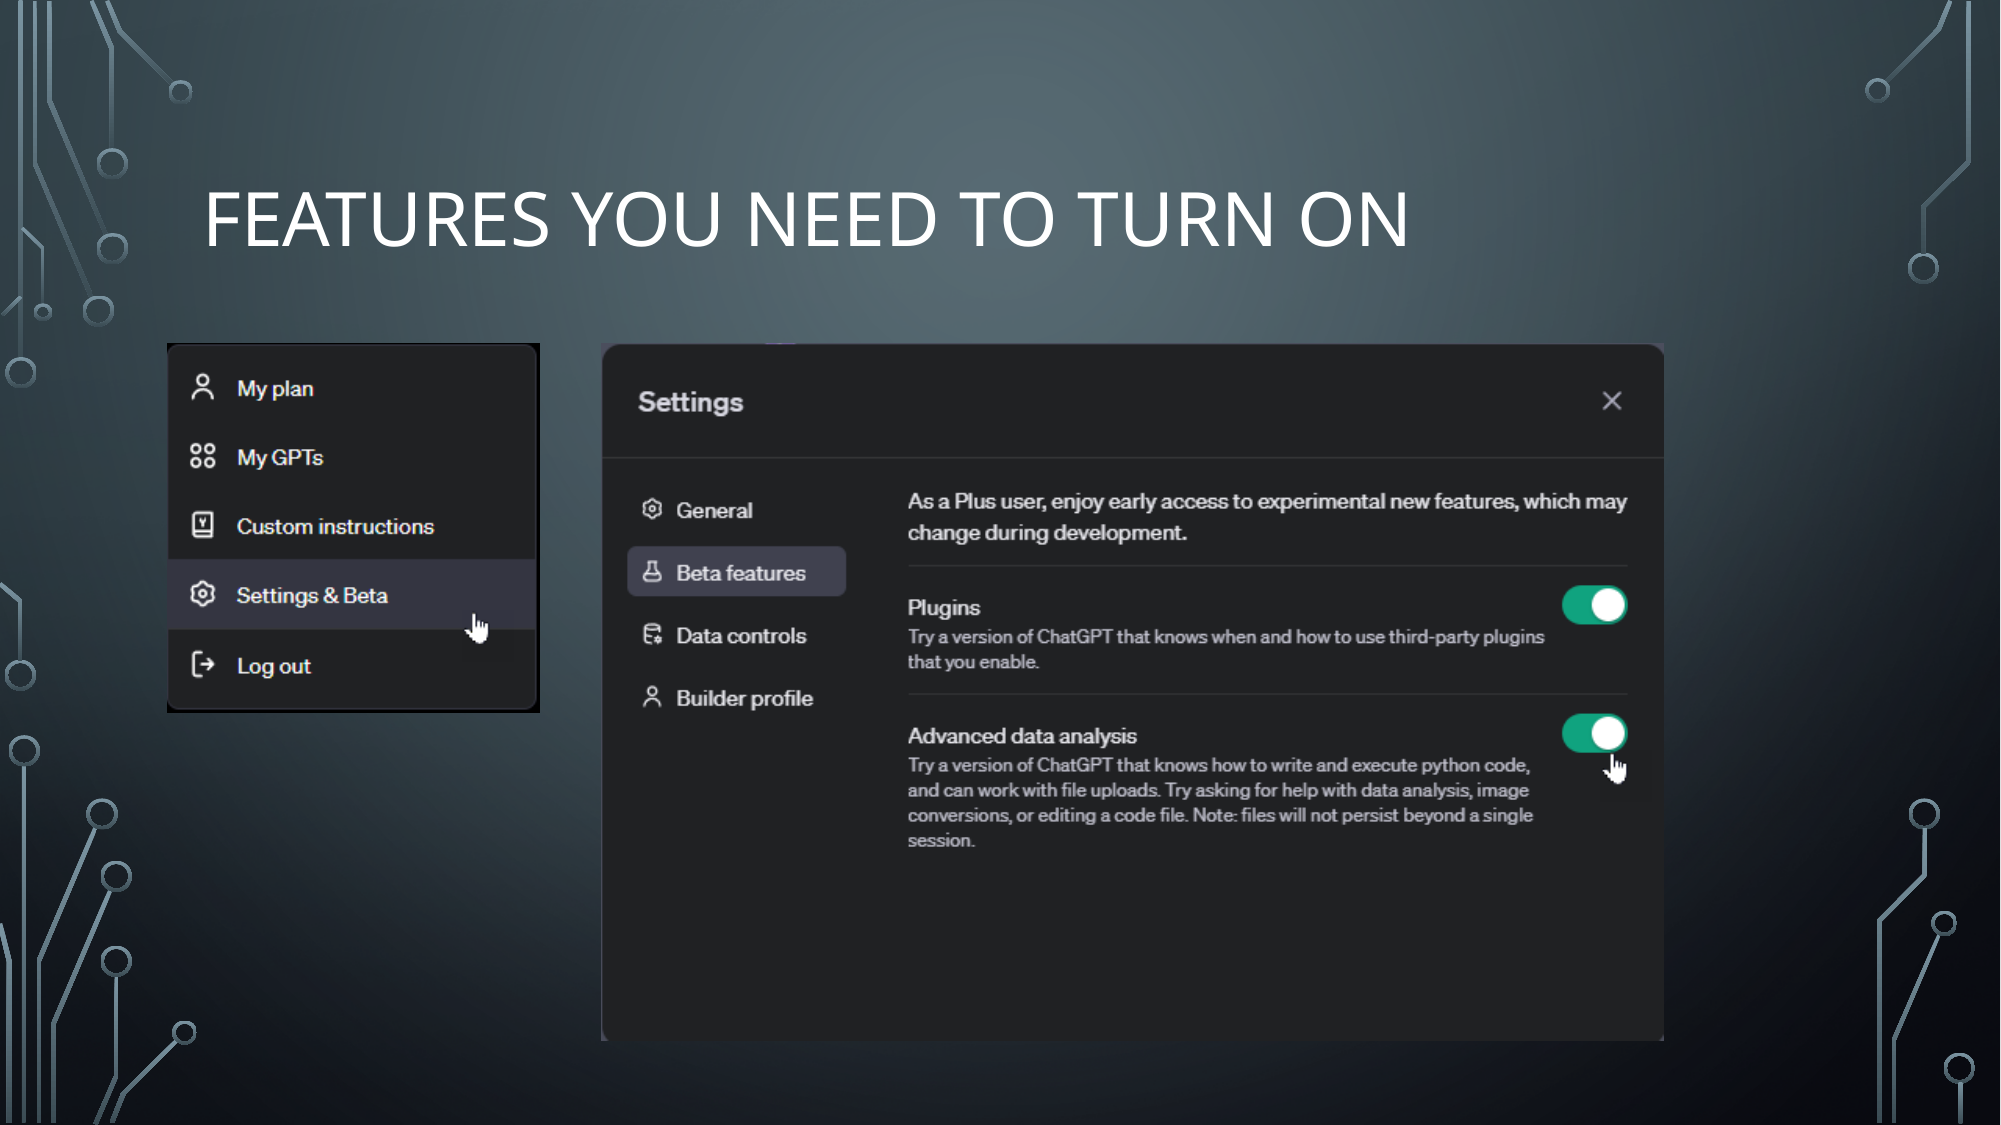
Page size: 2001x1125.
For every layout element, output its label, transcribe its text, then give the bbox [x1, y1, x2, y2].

title Features You need to Turn on [187, 101, 1813, 344]
picture [600, 343, 1664, 1041]
picture [167, 343, 540, 713]
